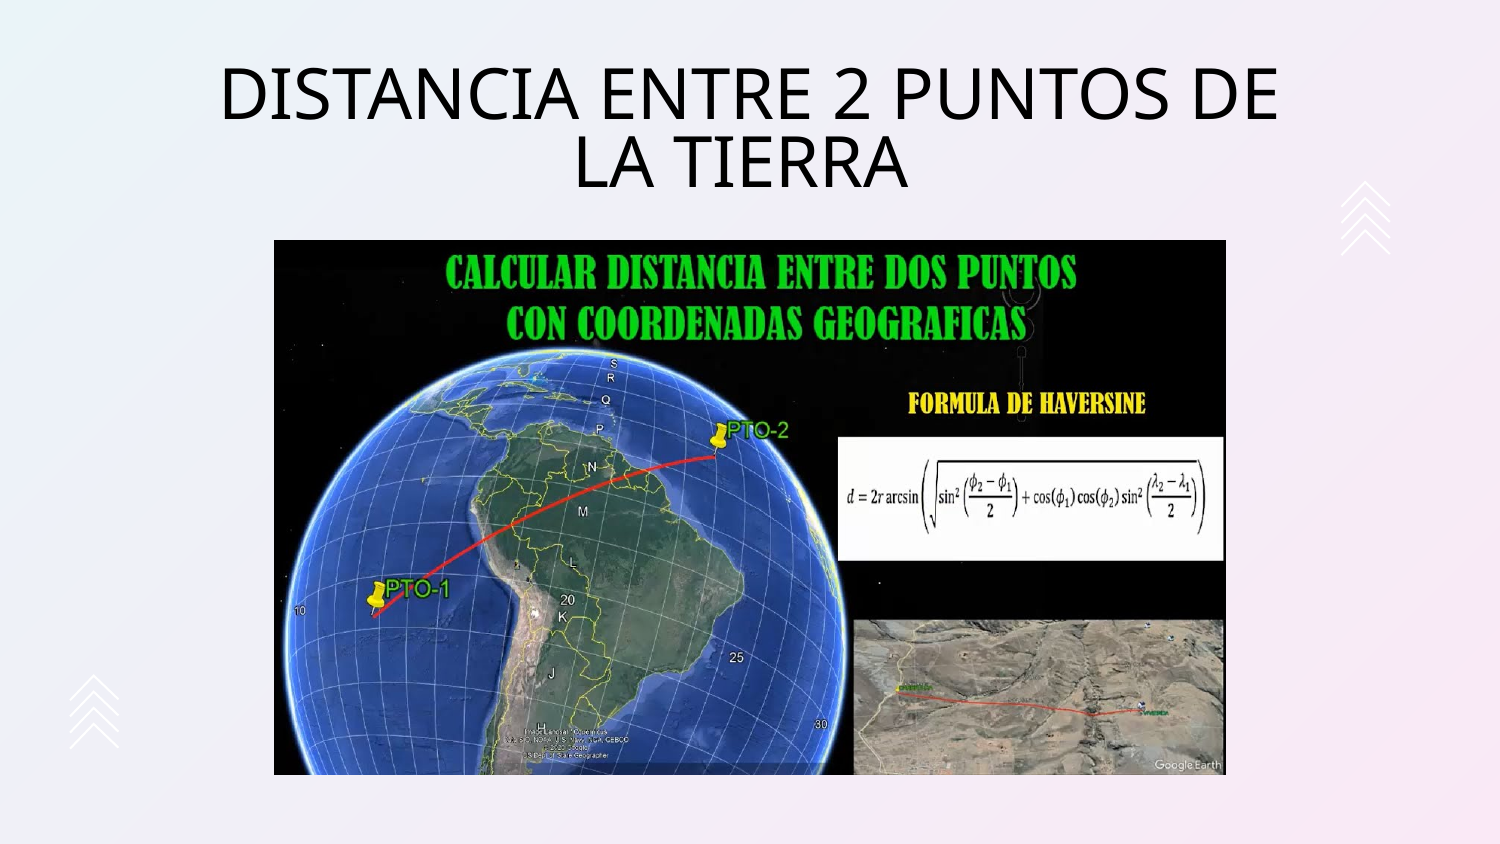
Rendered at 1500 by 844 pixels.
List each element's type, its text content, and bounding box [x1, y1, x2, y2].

title DISTANCIA ENTRE 2 PUNTOS DE LA TIERRA [177, 50, 1322, 195]
picture [274, 240, 1226, 776]
